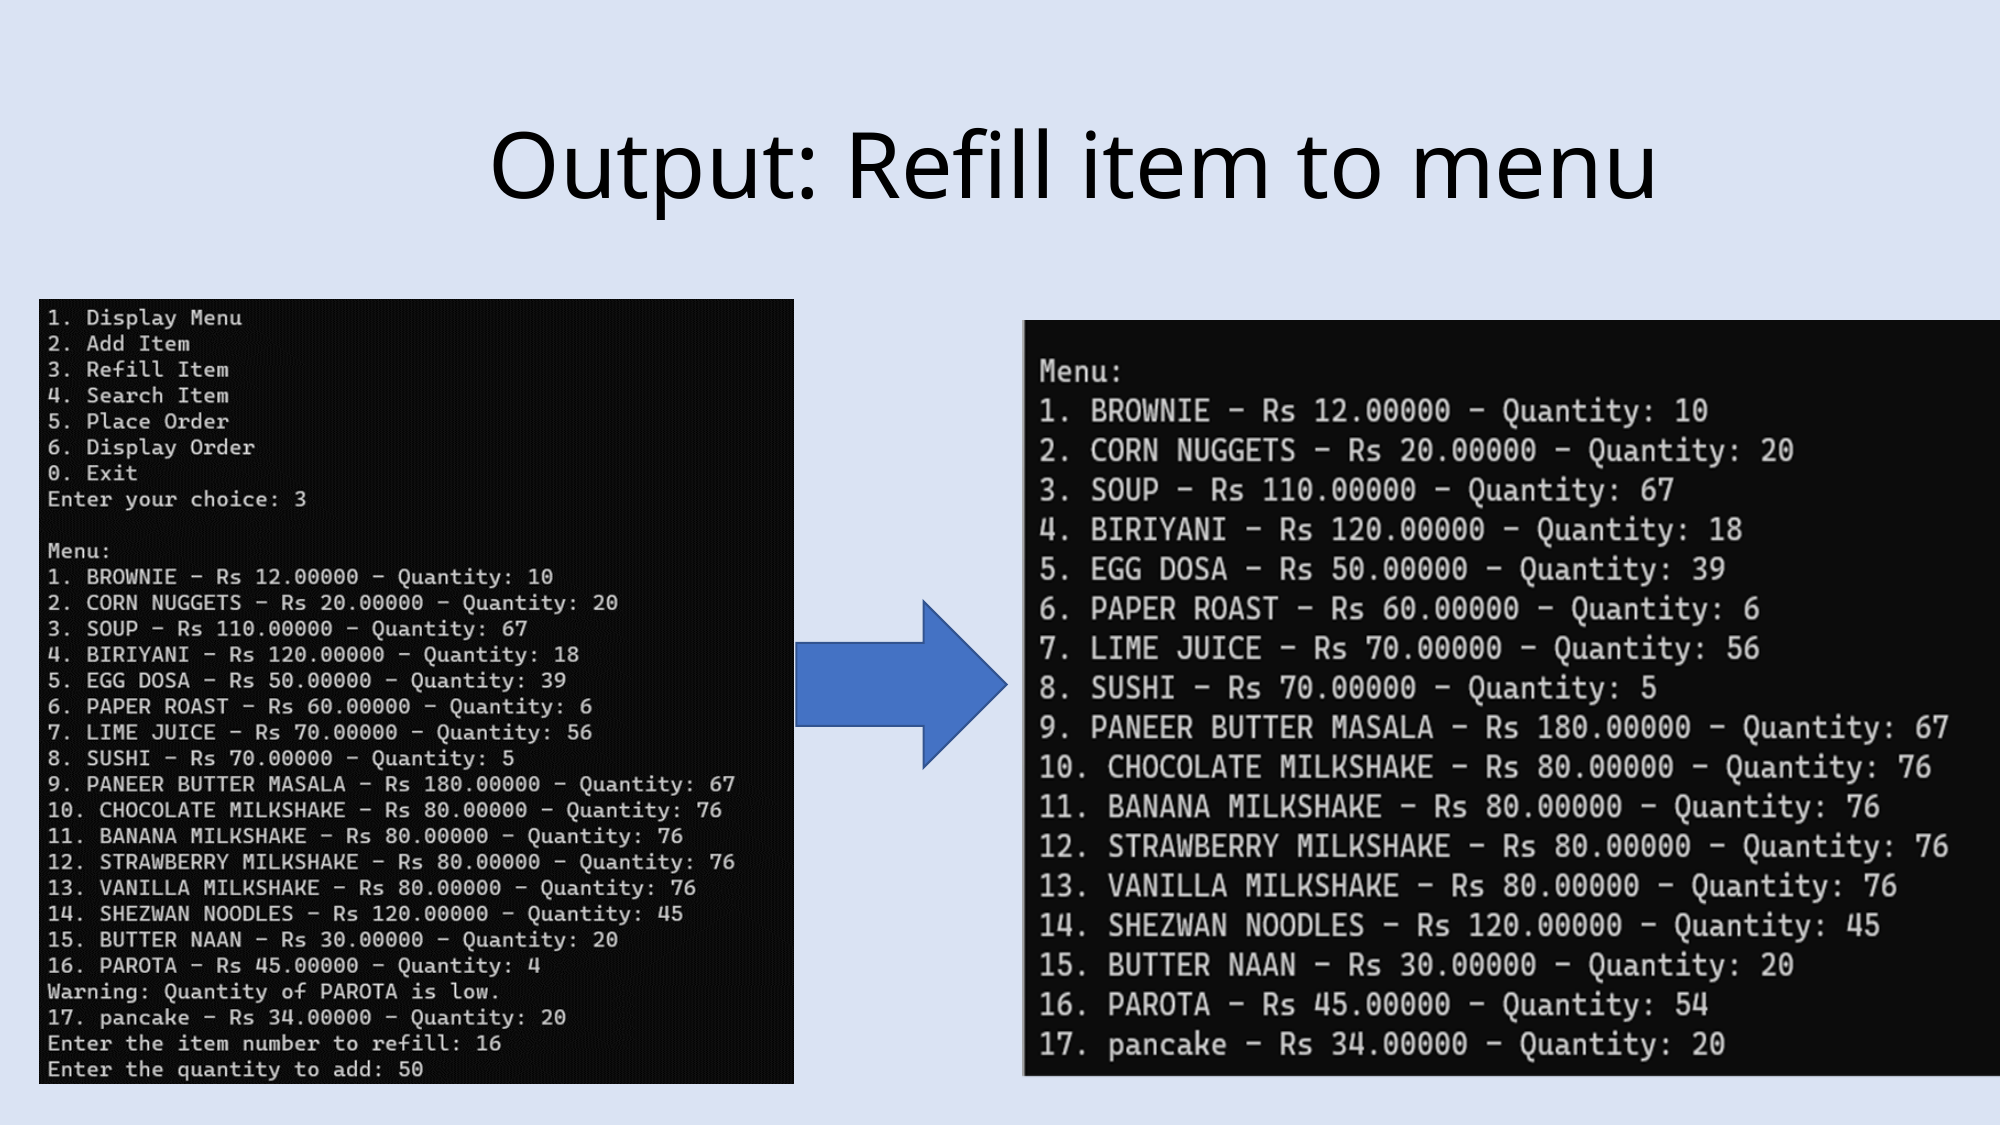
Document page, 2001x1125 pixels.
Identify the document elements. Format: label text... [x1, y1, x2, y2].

title Output: Refill item to menu [473, 59, 1863, 278]
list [39, 299, 794, 1084]
text_box [795, 598, 1009, 771]
picture [1022, 320, 2000, 1092]
